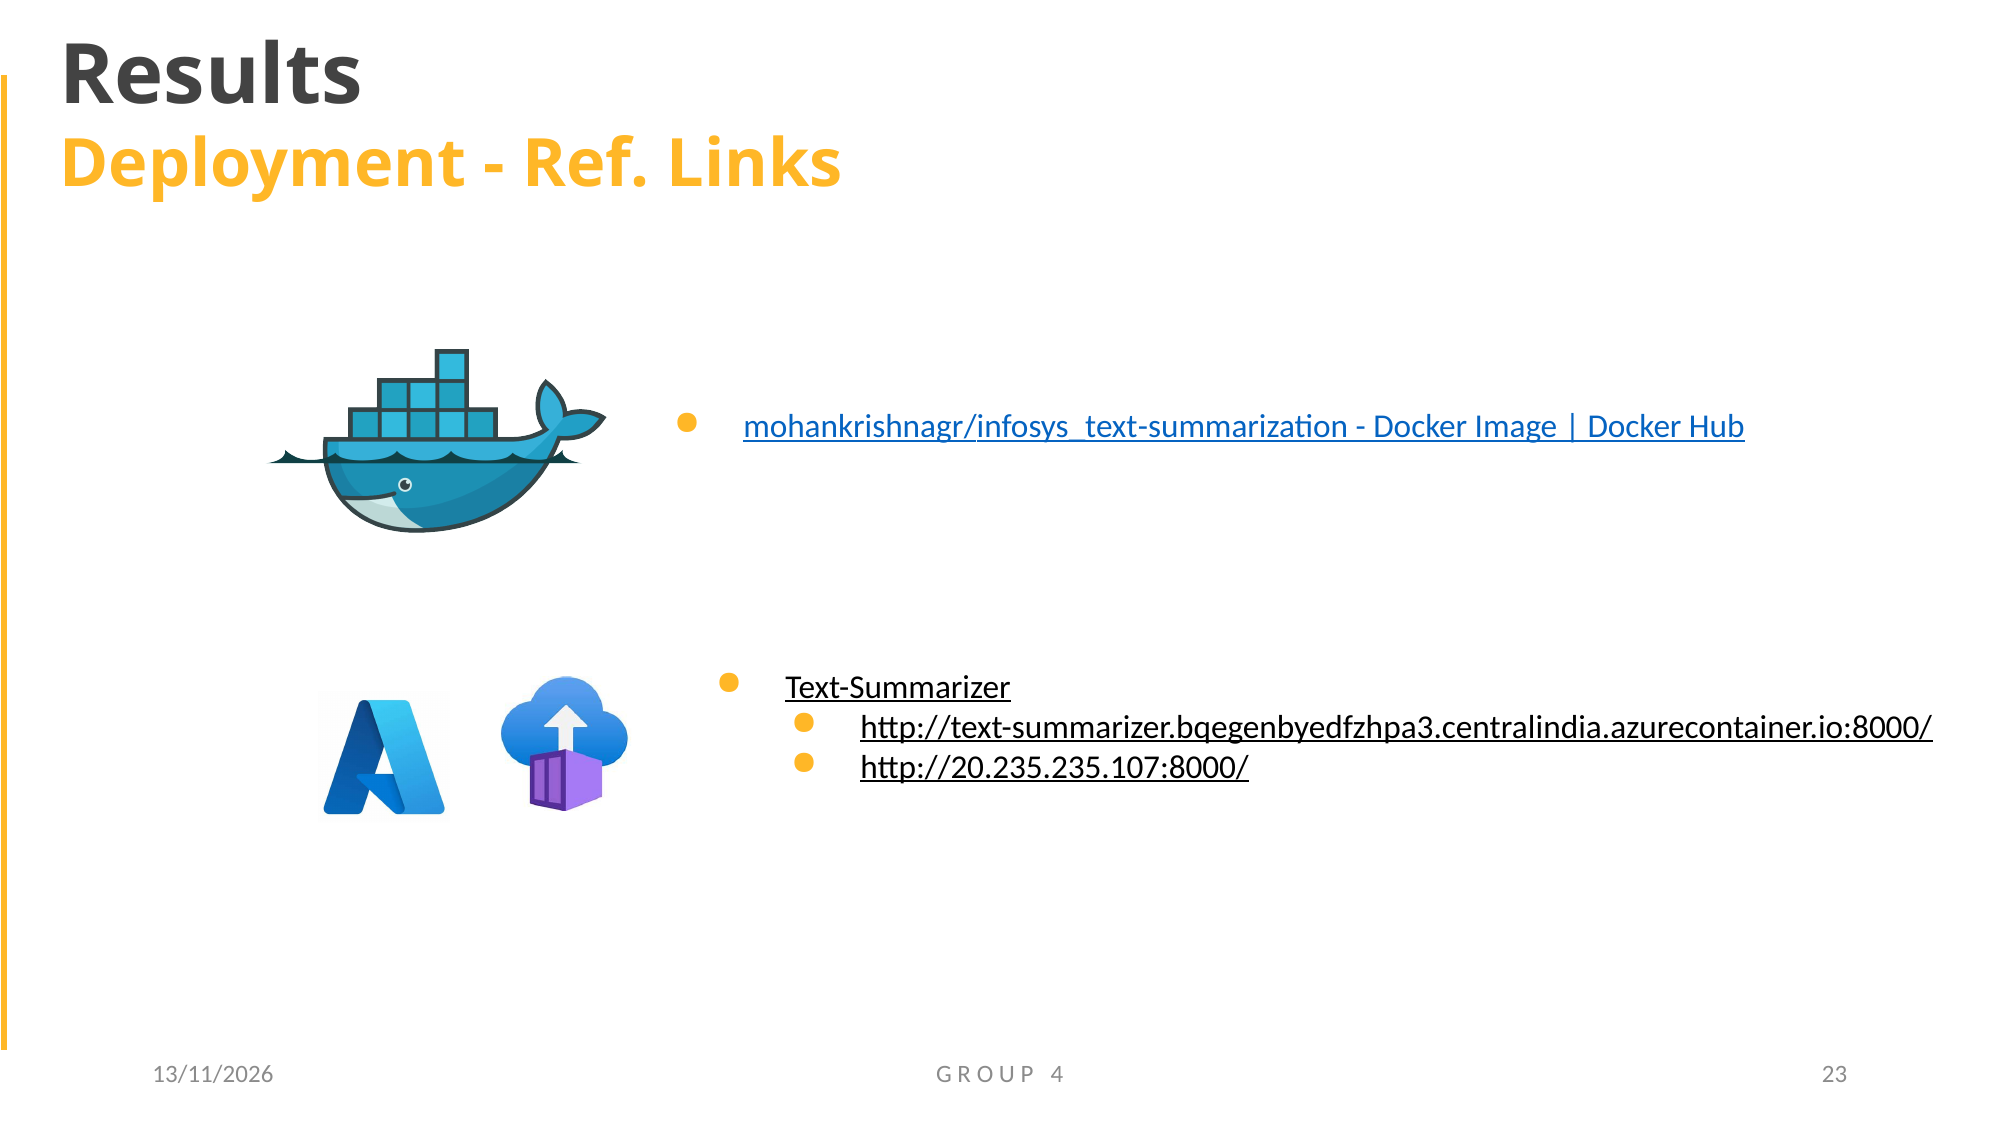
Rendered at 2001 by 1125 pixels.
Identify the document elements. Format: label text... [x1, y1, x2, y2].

picture [500, 676, 632, 812]
text_box Text-Summarizer http://text-summarizer.bqegenbyedfzhpa3.centralindia.azurecontainer.io:8000/ http://20.235.235.107:8000/ [670, 657, 2000, 957]
slide_number 23 [1412, 1042, 1863, 1103]
picture [318, 691, 450, 823]
text_box Results Deployment - Ref. Links [39, 0, 1883, 225]
footer G R O U P 4 [662, 1042, 1338, 1103]
picture [262, 349, 609, 533]
text_box mohankrishnagr/infosys_text-summarization - Docker Image | Docker Hub [628, 396, 1849, 452]
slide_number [137, 1042, 588, 1103]
